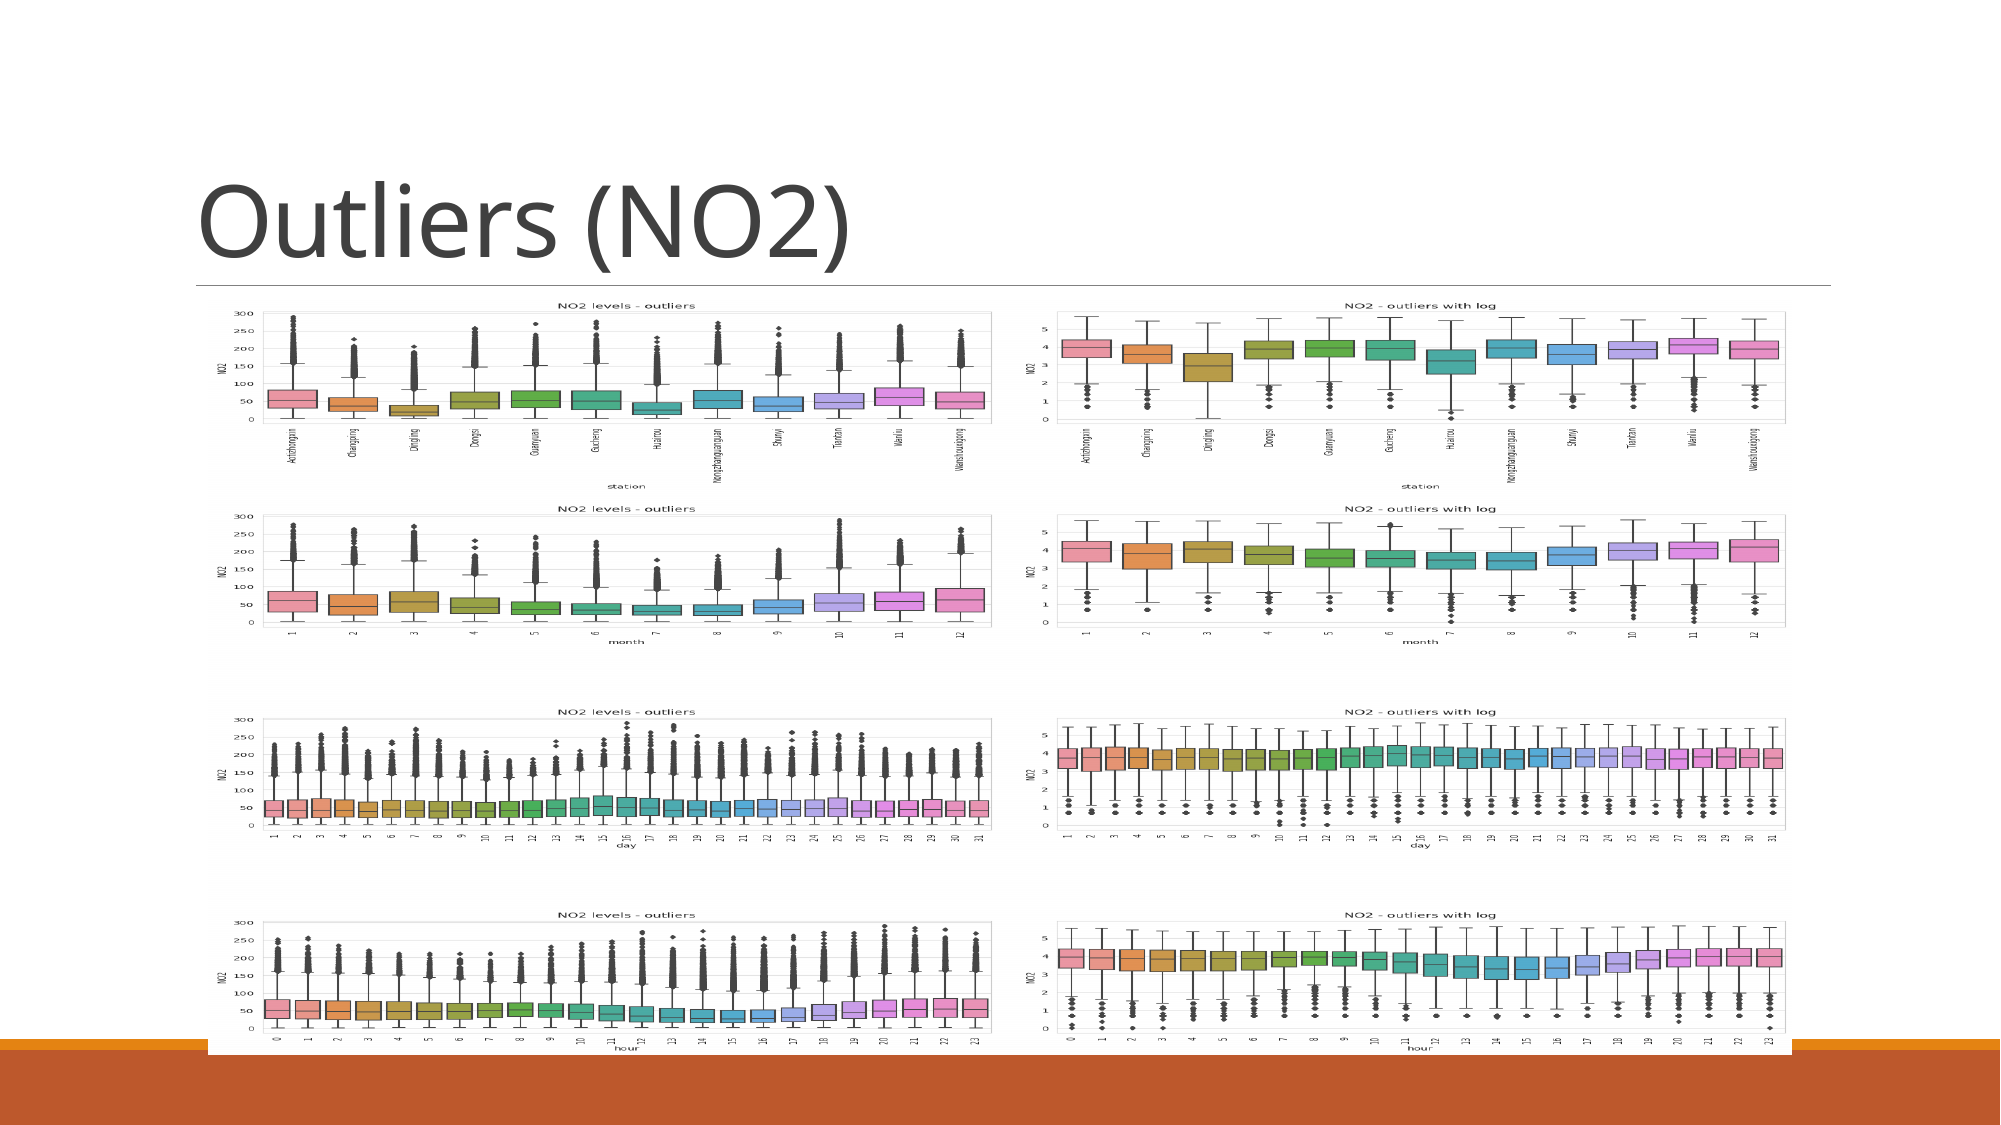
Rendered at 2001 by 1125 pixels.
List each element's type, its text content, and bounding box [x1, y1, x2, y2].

picture [208, 298, 1792, 1055]
title Outliers (NO2) [180, 47, 1830, 285]
